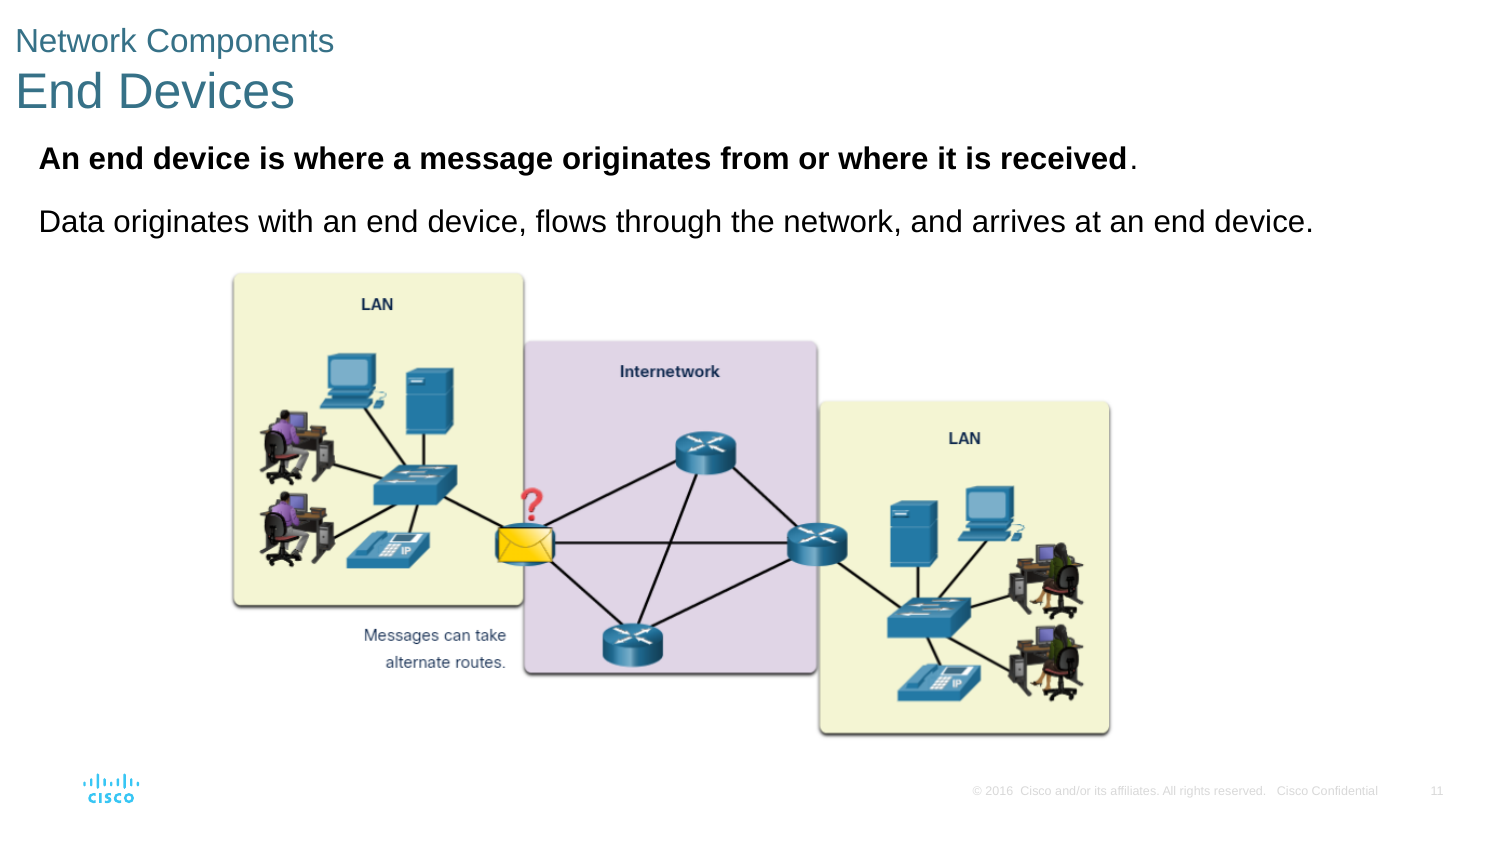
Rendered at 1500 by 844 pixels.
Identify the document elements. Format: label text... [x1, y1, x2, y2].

picture [228, 269, 1121, 750]
title Network Components End Devices [0, 6, 1500, 131]
list An end device is where a message originates from or where it is received. Data originates with an end device, flows through the network, and arrives at an end device. [23, 131, 1476, 270]
